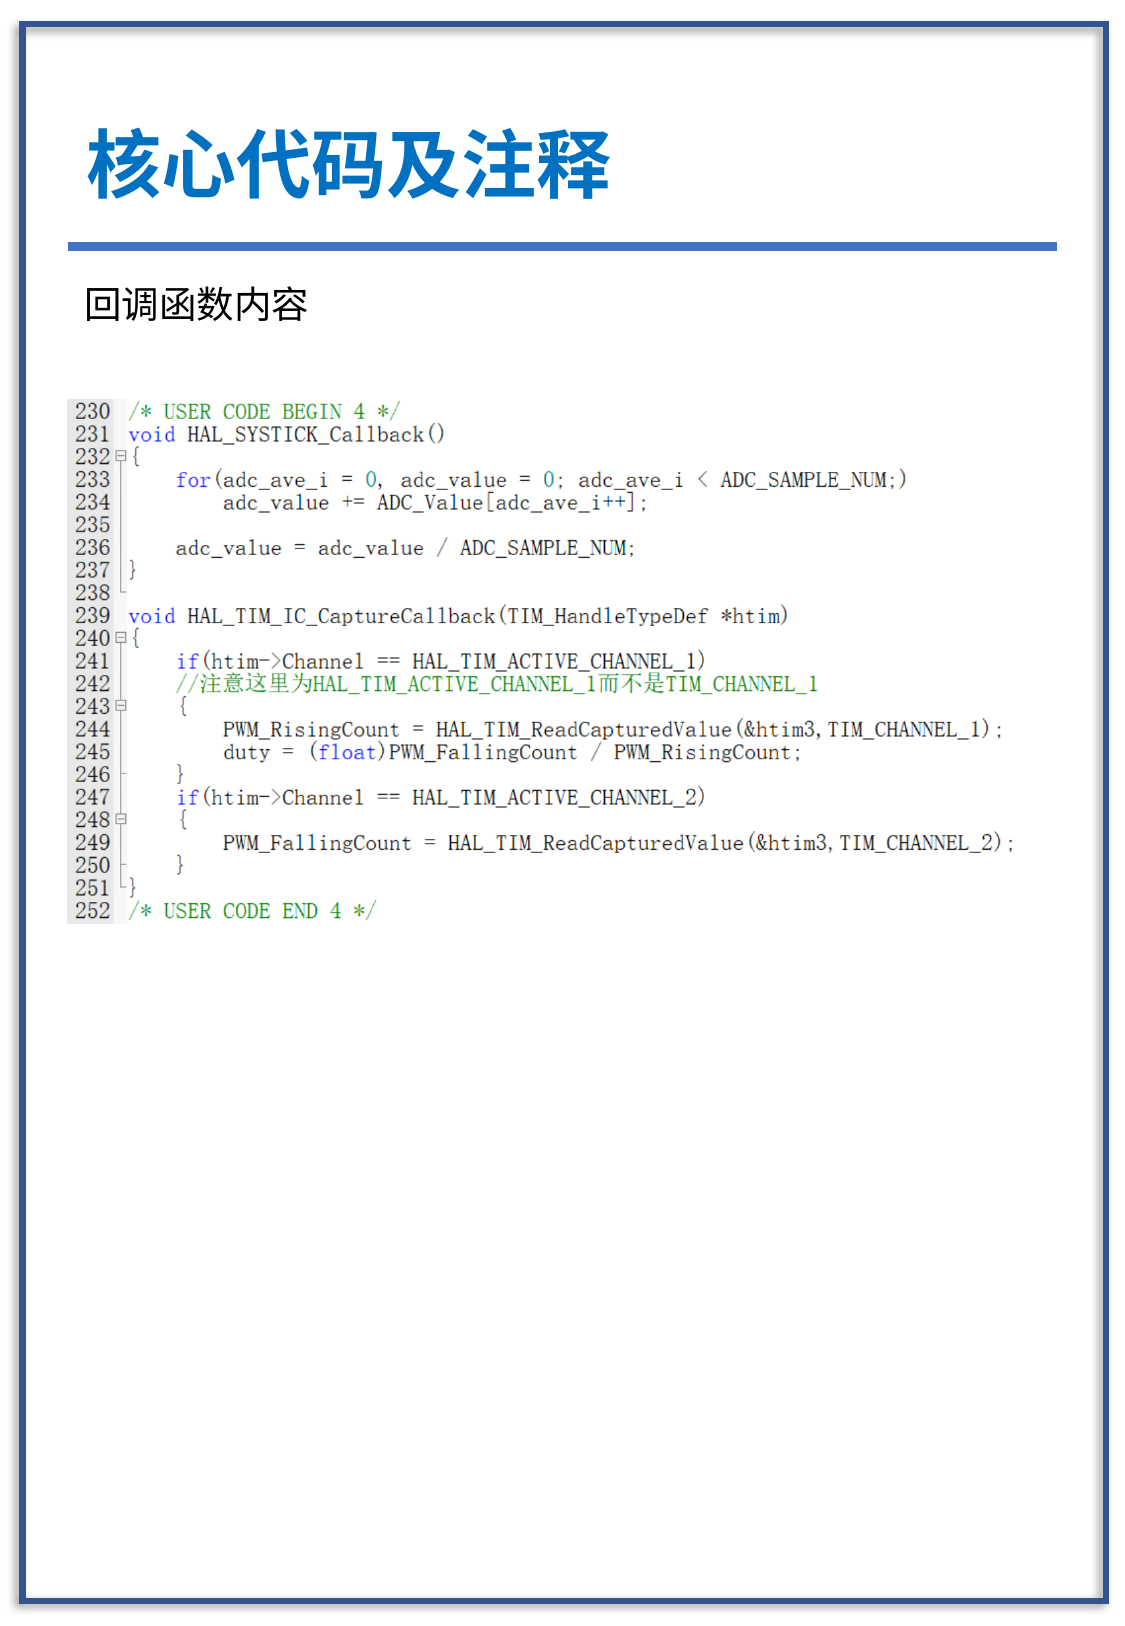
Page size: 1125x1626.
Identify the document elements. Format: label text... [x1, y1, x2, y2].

text_box 核心代码及注释 [49, 55, 649, 216]
text_box [21, 23, 1107, 1602]
text_box 回调函数内容 [69, 273, 1059, 334]
picture [67, 399, 1058, 924]
